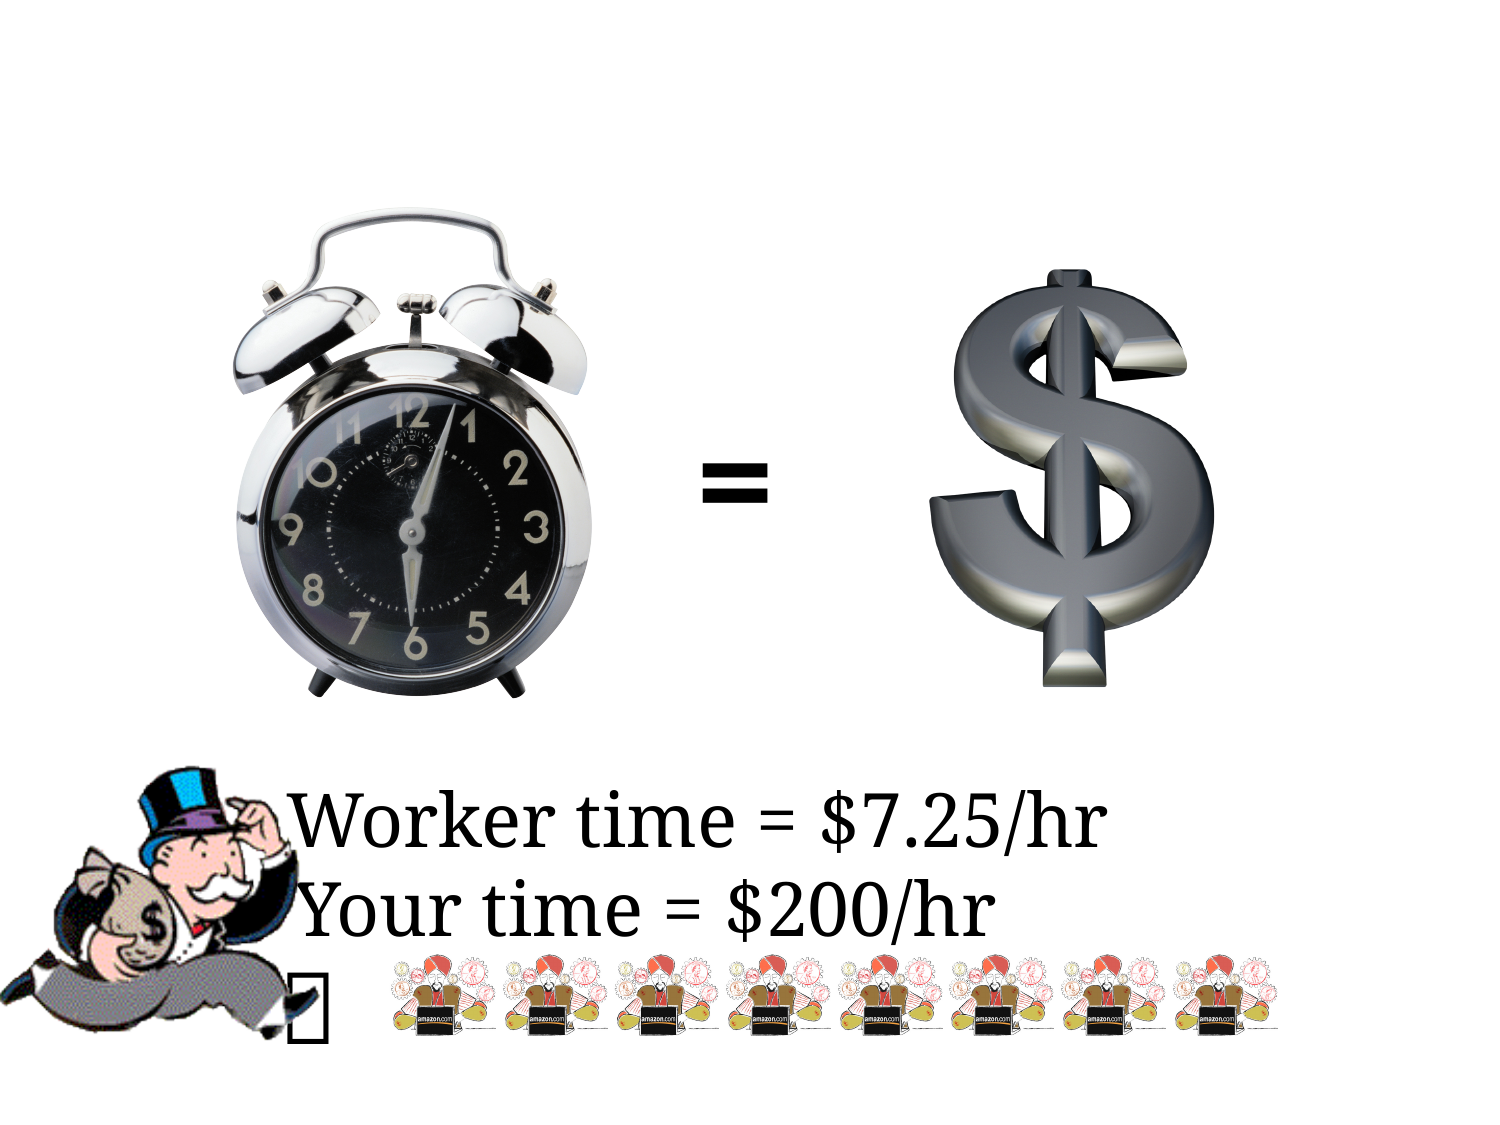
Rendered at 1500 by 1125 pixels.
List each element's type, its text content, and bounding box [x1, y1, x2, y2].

picture [920, 259, 1223, 696]
text_box Your time = $200/hr [328, 854, 1451, 959]
picture [225, 195, 598, 709]
text_box = [682, 389, 789, 565]
picture [0, 764, 324, 1047]
text_box  [263, 937, 354, 1072]
picture [377, 954, 1278, 1037]
text_box Worker time = $7.25/hr [324, 764, 1443, 870]
